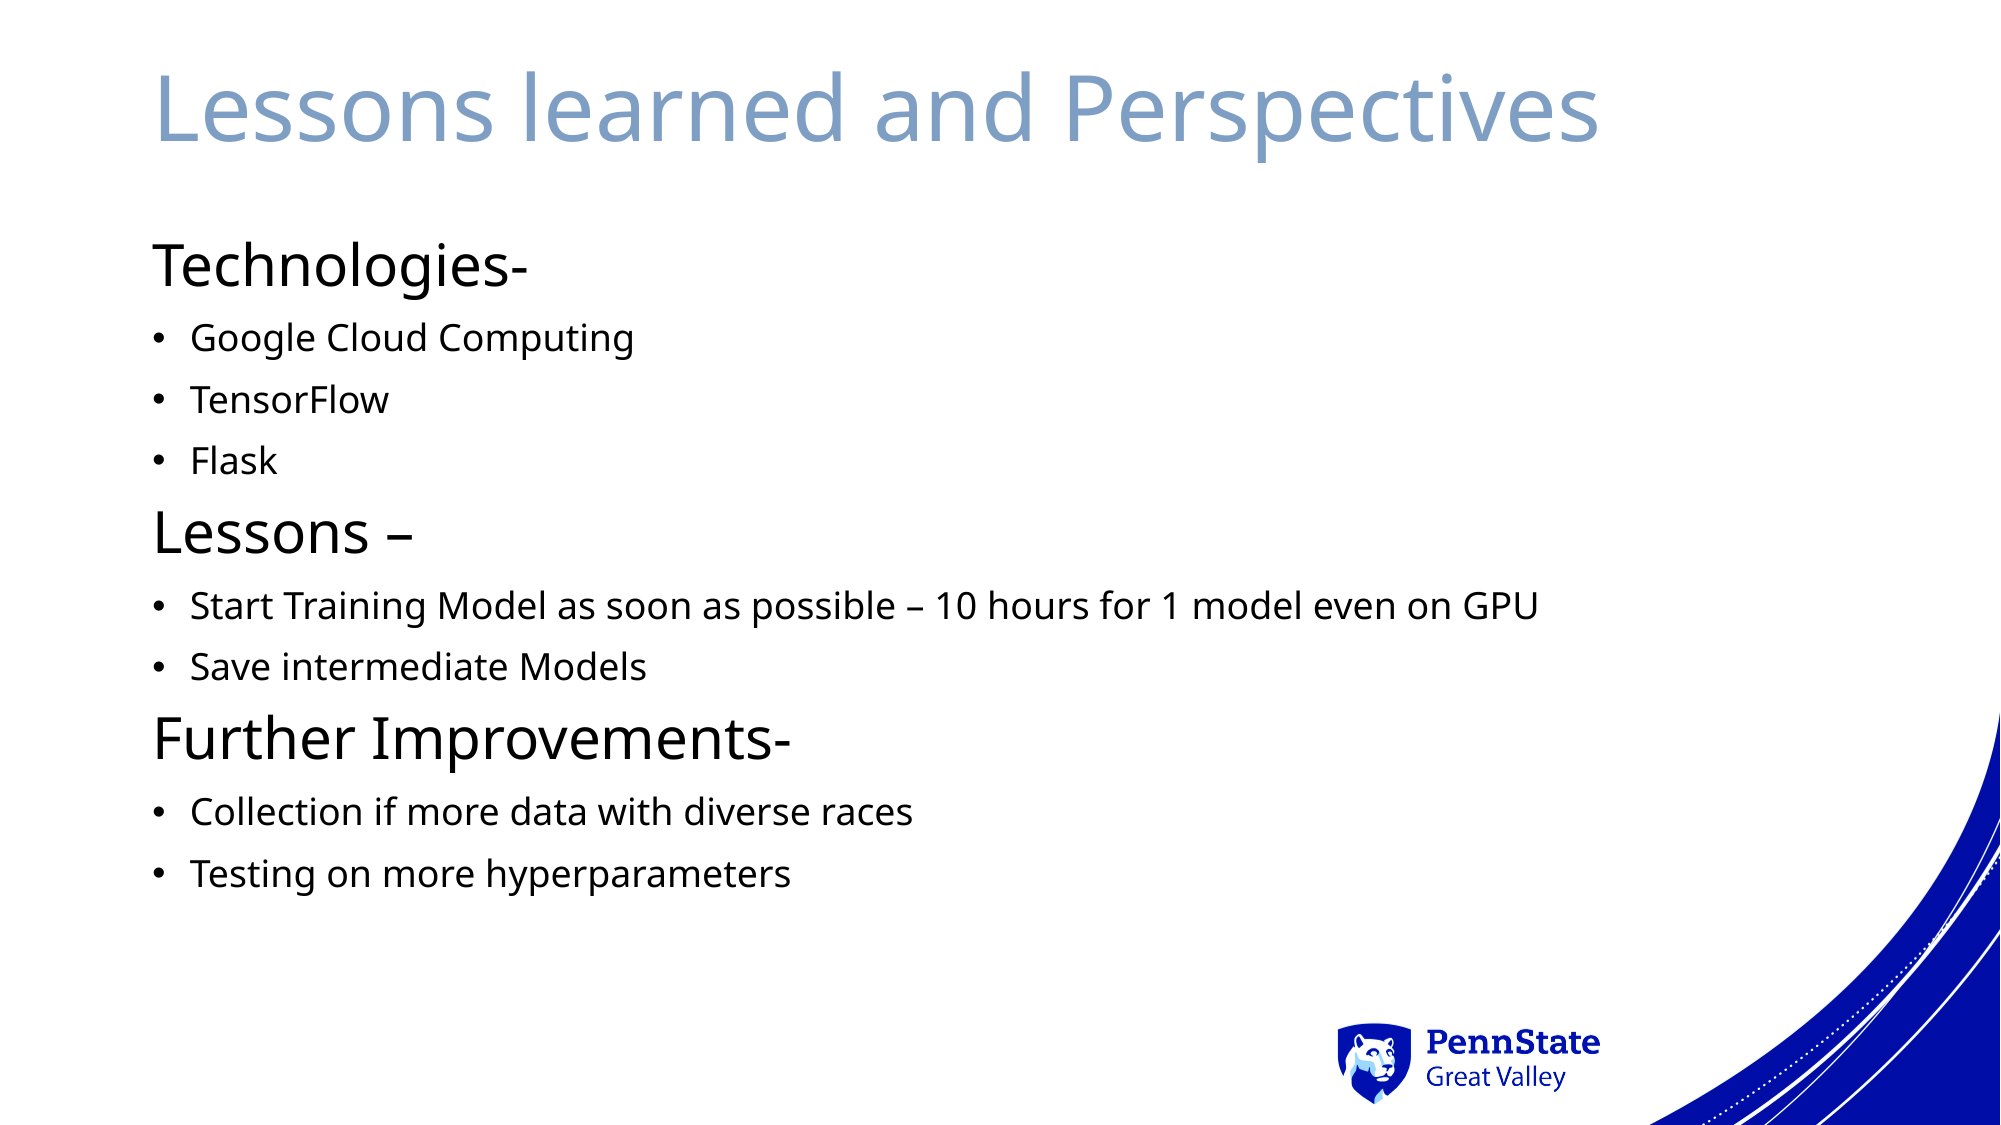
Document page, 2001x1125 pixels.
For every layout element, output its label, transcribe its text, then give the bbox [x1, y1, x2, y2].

title Lessons learned and Perspectives [137, 27, 1863, 196]
list Technologies- Google Cloud Computing TensorFlow Flask Lessons – Start Training Model as soon as possible – 10 hours for 1 model even on GPU Save intermediate Models Further Improvements- Collection if more data with diverse races Testing on more hyperparameters [137, 228, 1863, 1014]
picture [0, 0, 2000, 1125]
